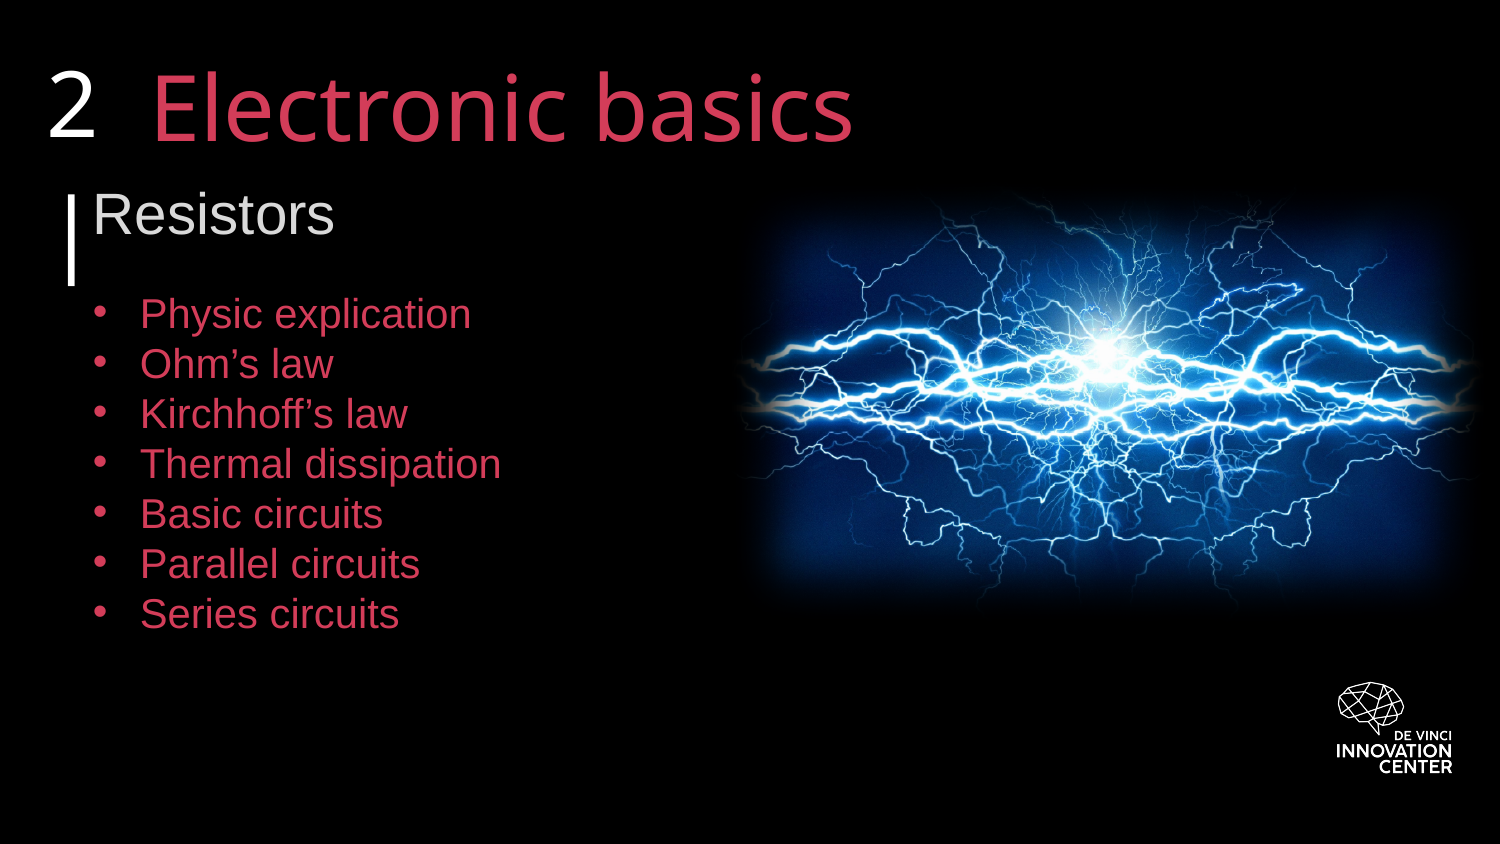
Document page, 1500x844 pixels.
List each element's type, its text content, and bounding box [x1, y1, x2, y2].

picture [1320, 656, 1471, 807]
list 2| [12, 14, 144, 147]
list Electronic basics [115, 18, 877, 166]
picture [727, 177, 1489, 627]
text_box Resistors Physic explication Ohm’s law Kirchhoff’s law Thermal dissipation Basic circuits Parallel circuits Series circuits [78, 169, 816, 785]
